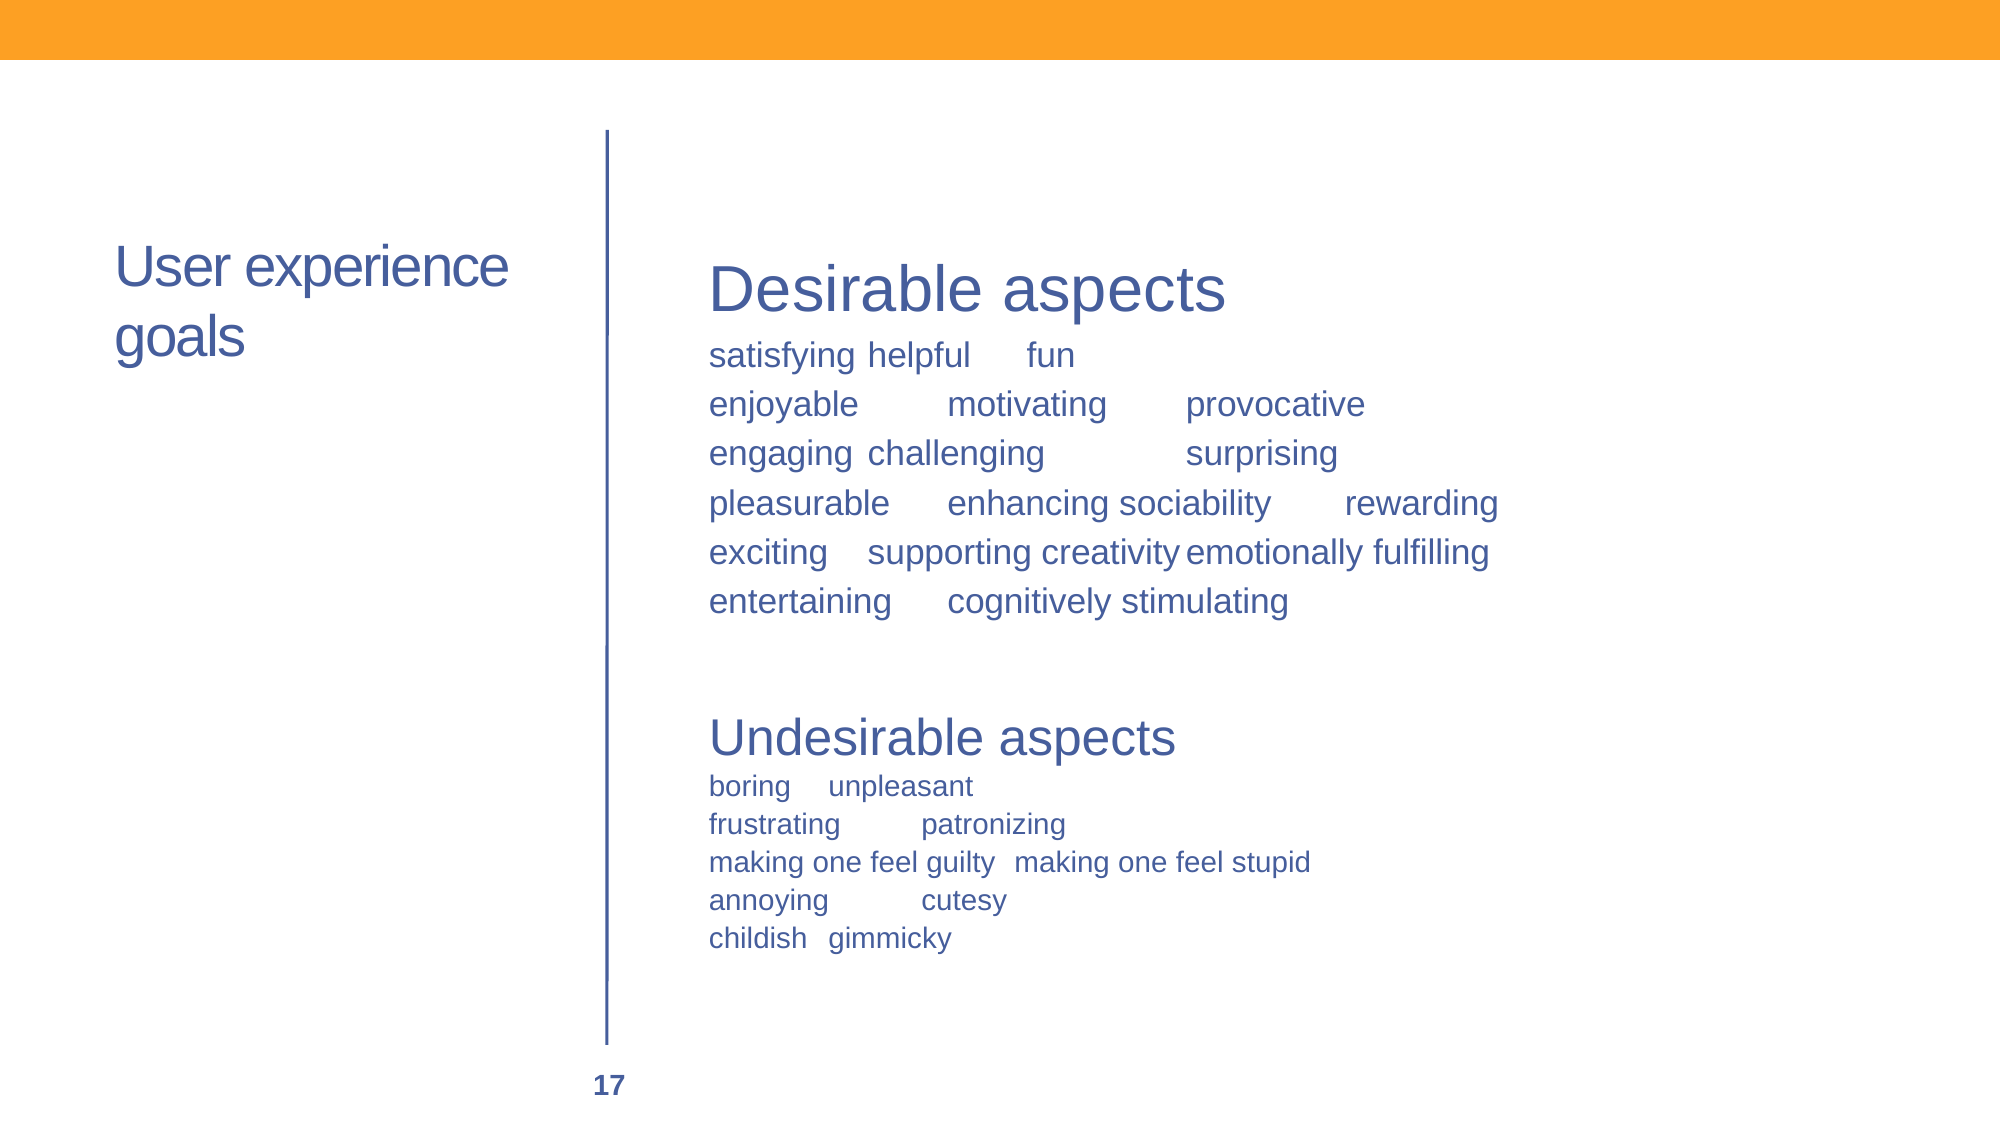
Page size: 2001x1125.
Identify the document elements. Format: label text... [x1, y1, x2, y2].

title User experience goals [99, 168, 568, 376]
text_box Undesirable aspects boring unpleasant frustrating patronizing making one feel guilty making one feel stupid annoying cutesy childish gimmicky [693, 696, 1740, 966]
list Desirable aspects satisfying helpful fun enjoyable motivating provocative engaging challenging surprising pleasurable enhancing sociability rewarding exciting supporting creativity emotionally fulfilling entertaining cognitively stimulating [693, 239, 1944, 635]
slide_number 17 [492, 1056, 727, 1111]
